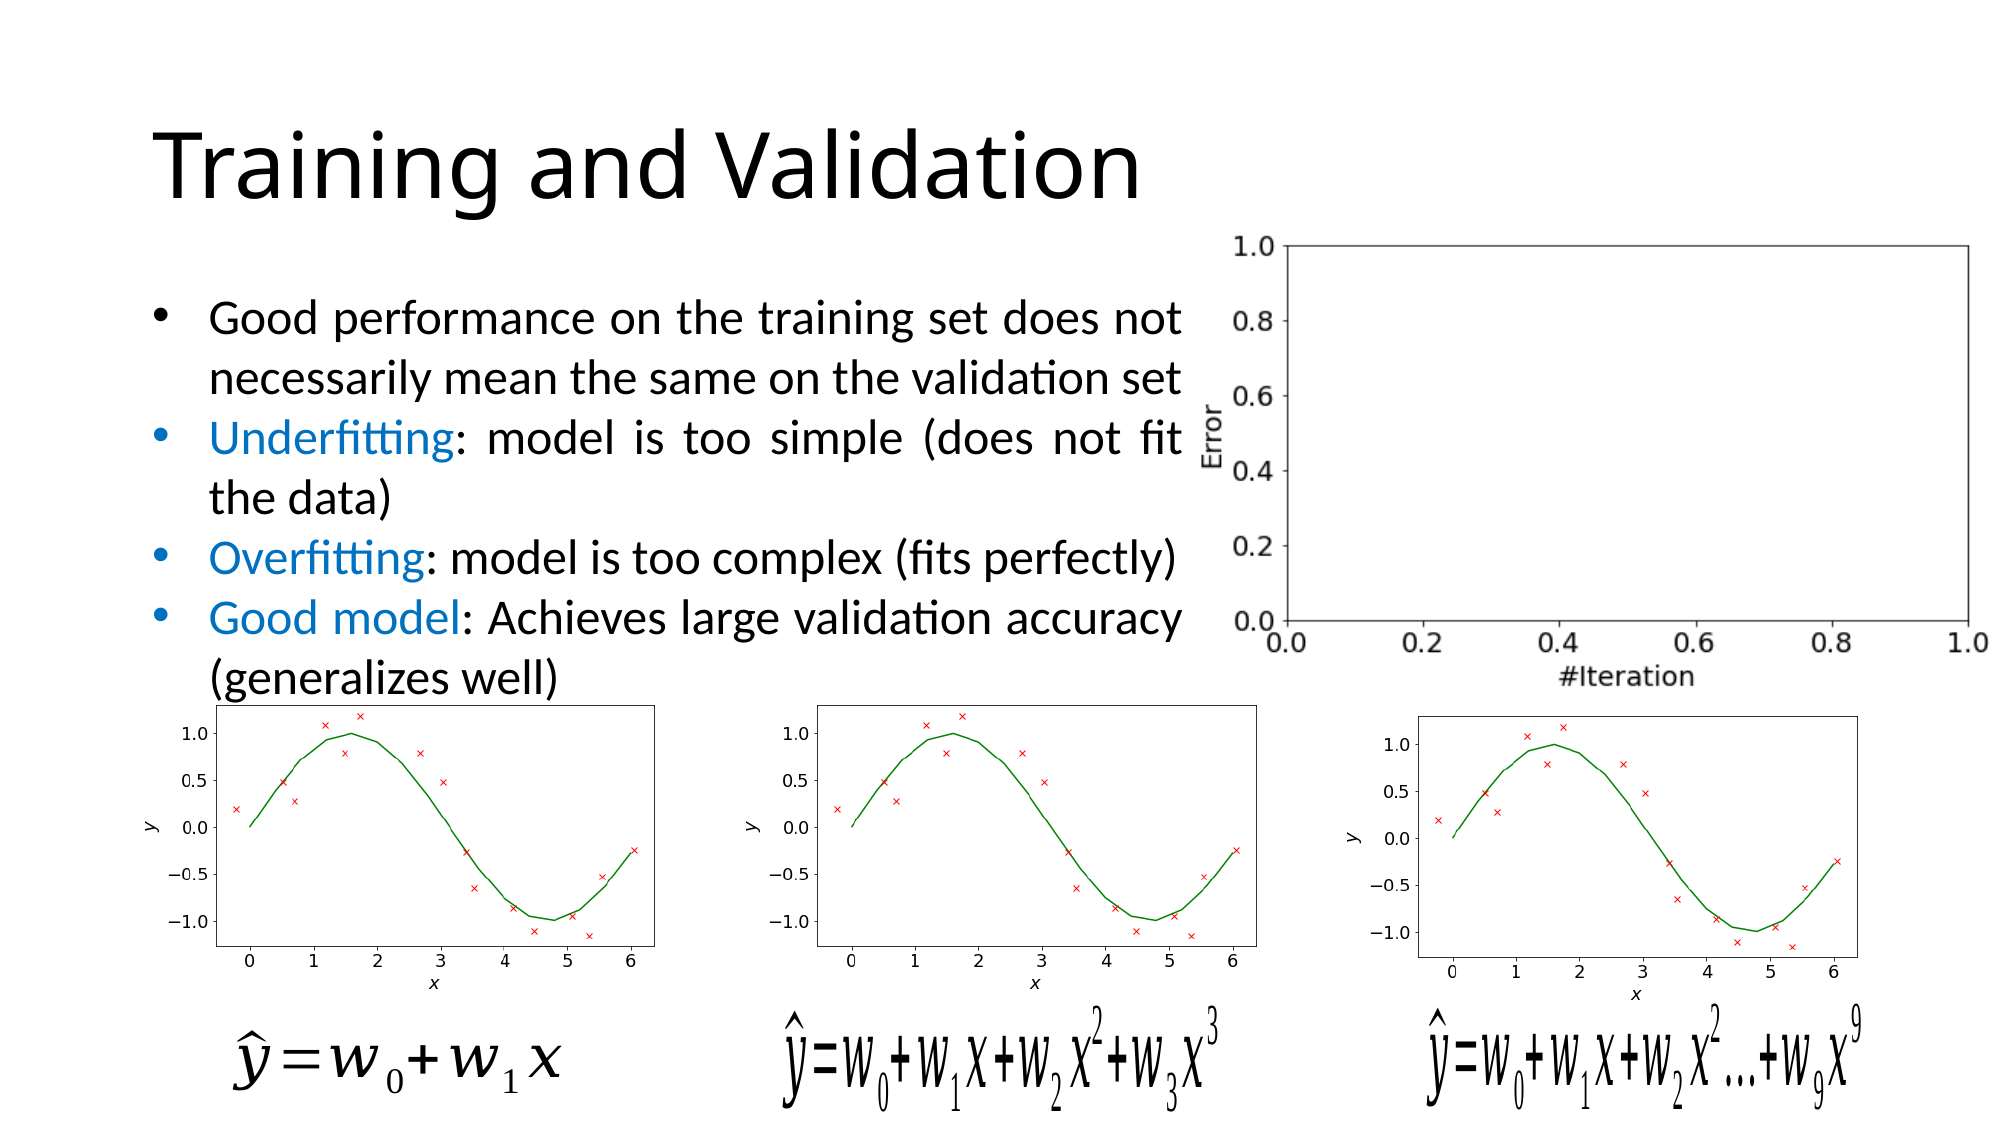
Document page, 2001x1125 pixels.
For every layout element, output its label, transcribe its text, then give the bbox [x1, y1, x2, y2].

title Training and Validation [137, 59, 1863, 277]
text_box Good performance on the training set does not necessarily mean the same on the validation set Underfitting: model is too simple (does not fit the data) Overfitting: model is too complex (fits perfectly) Good model: Achieves large validation accuracy (generalizes well) [137, 277, 1188, 712]
picture [738, 224, 2000, 999]
picture [1339, 709, 1863, 1010]
picture [137, 698, 660, 999]
